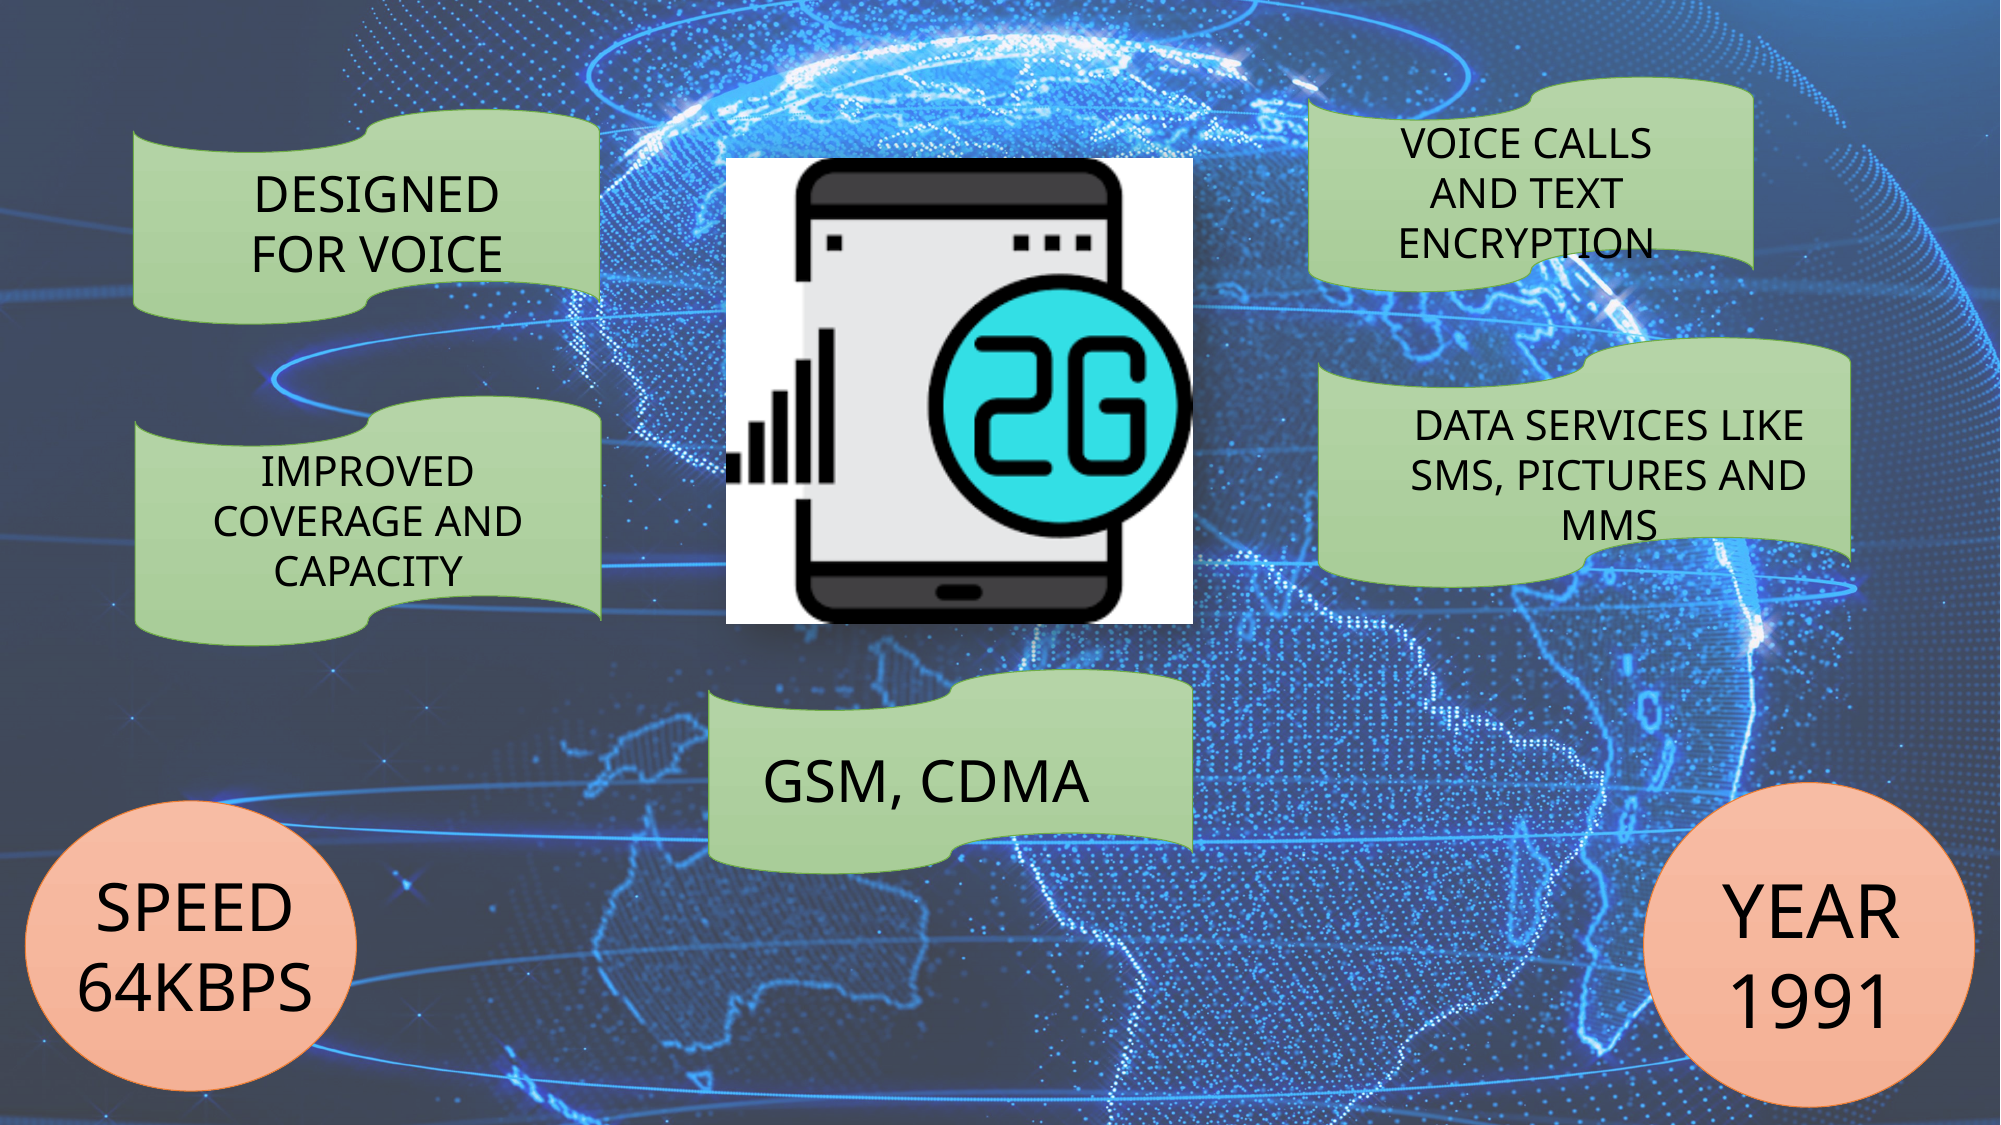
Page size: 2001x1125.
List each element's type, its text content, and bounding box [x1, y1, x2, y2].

text_box VOICE CALLS AND TEXT ENCRYPTION [1353, 109, 1700, 275]
text_box GSM, CDMA [747, 736, 1214, 822]
text_box YEAR 1991 [1678, 856, 1946, 1052]
text_box [59, 800, 323, 857]
text_box [1684, 1052, 1935, 1108]
text_box [132, 108, 600, 325]
text_box [708, 668, 1194, 875]
text_box [1317, 337, 1852, 588]
text_box DATA SERVICES LIKE SMS, PICTURES AND MMS [1353, 391, 1865, 556]
text_box [134, 420, 406, 647]
text_box SPEED 64KBPS [0, 857, 392, 1033]
text_box IMPROVED COVERAGE AND CAPACITY [158, 437, 578, 603]
text_box [57, 1033, 324, 1092]
text_box Telecom Firms Are Financially Stressed [0, 0, 2000, 1125]
text_box [339, 395, 602, 621]
text_box [1308, 98, 1529, 293]
picture [726, 158, 1193, 625]
text_box [1515, 76, 1754, 271]
text_box [1643, 782, 1976, 1045]
text_box DESIGNED FOR VOICE [192, 155, 563, 291]
